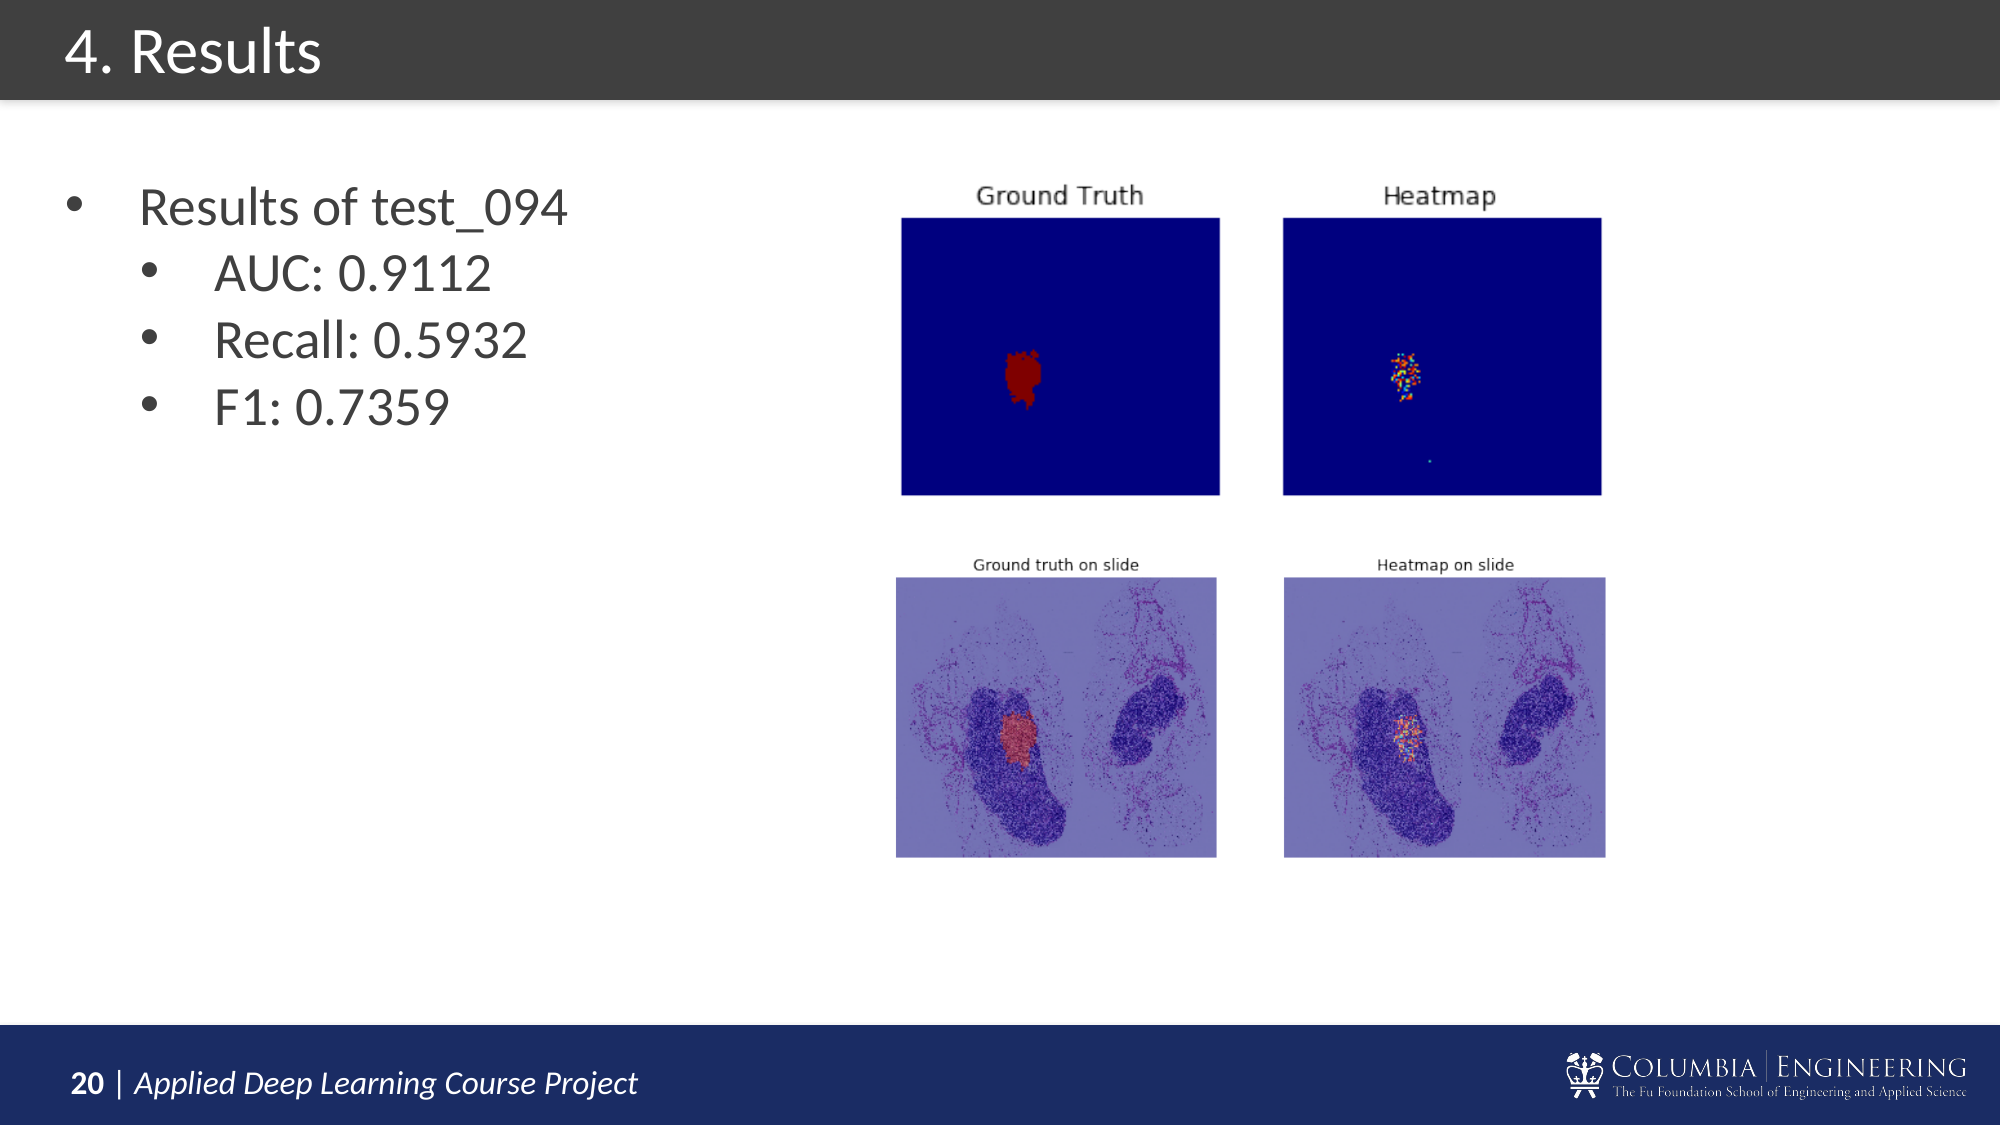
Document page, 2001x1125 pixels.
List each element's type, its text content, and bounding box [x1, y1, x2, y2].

picture [886, 170, 1615, 511]
text_box [0, 0, 2000, 100]
picture [887, 549, 1226, 867]
text_box Results of test_094 AUC: 0.9112 Recall: 0.5932 F1: 0.7359 [49, 162, 1967, 711]
text_box [0, 1025, 2000, 1125]
picture [1275, 549, 1615, 867]
text_box 20 | Applied Deep Learning Course Project [55, 1027, 1540, 1109]
text_box 4. Results [50, 0, 1000, 95]
picture [1566, 1050, 1967, 1100]
